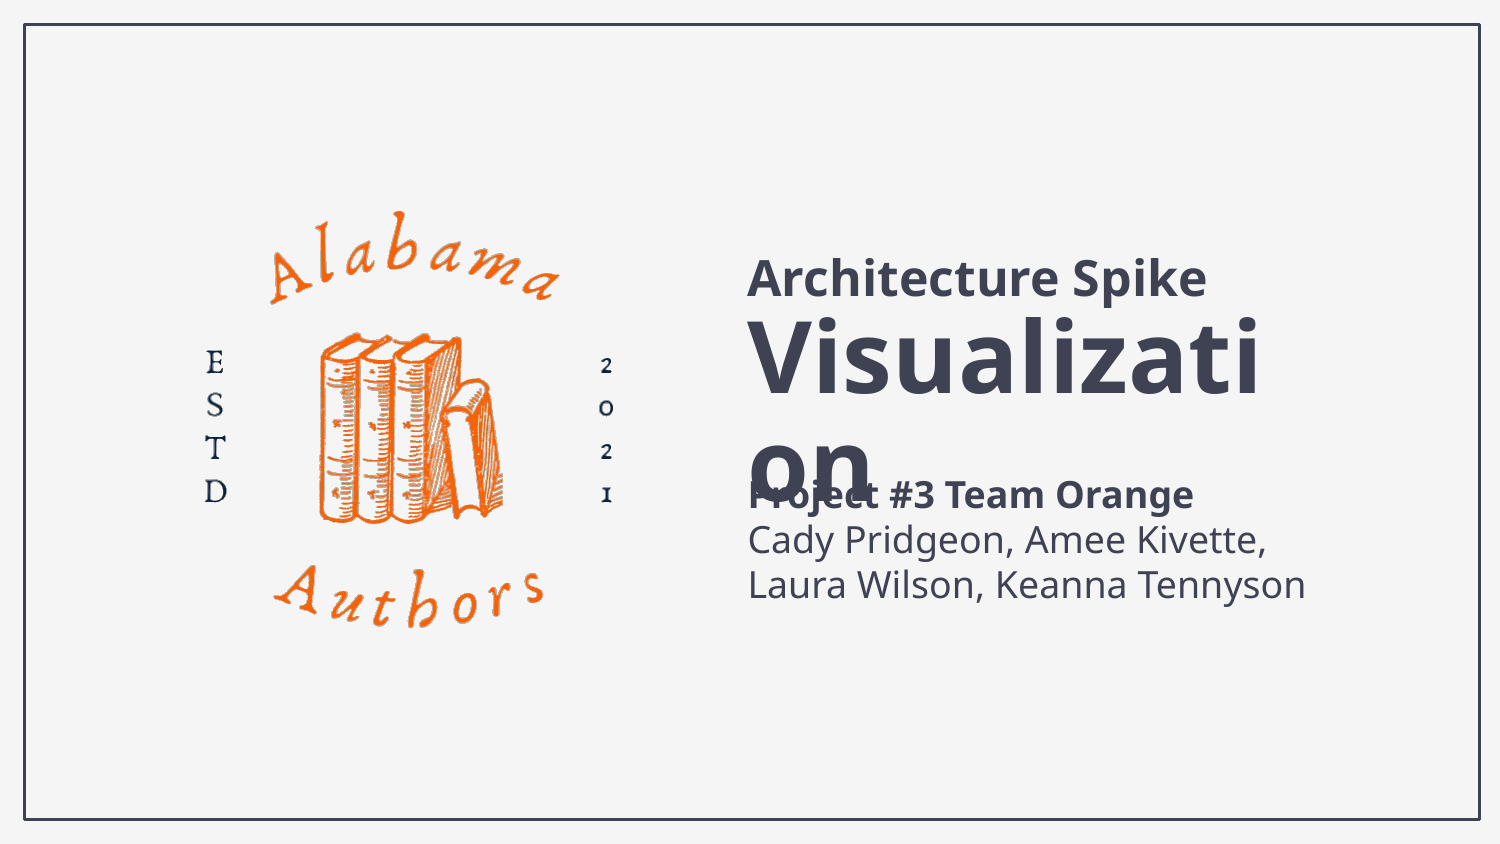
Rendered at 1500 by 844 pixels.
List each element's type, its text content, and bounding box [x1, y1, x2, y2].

title Architecture Spike Visualization [732, 238, 1324, 418]
picture [176, 186, 649, 658]
subtitle Project #3 Team Orange Cady Pridgeon, Amee Kivette, Laura Wilson, Keanna Tennyson [732, 455, 1324, 606]
